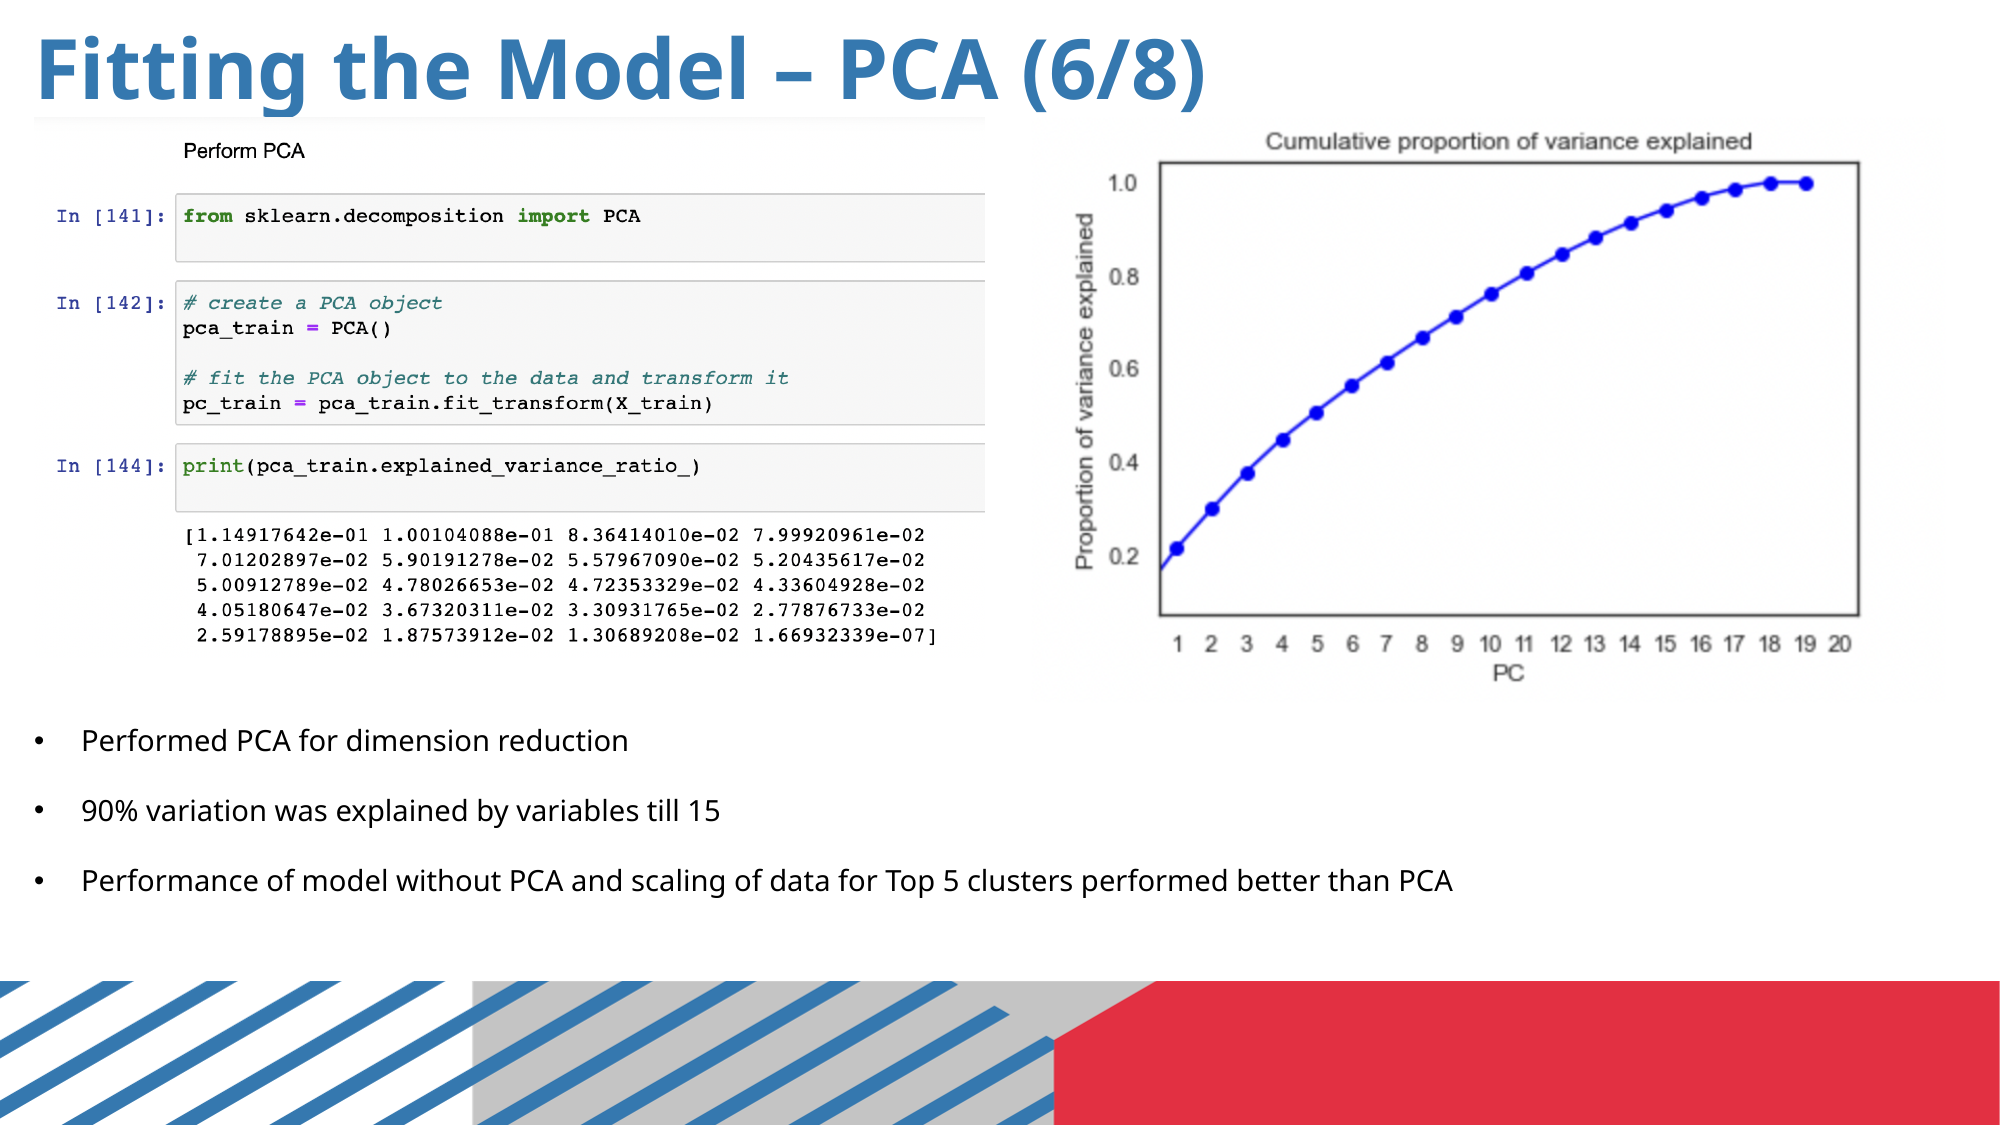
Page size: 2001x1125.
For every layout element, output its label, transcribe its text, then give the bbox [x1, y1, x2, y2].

picture [34, 117, 985, 658]
text_box Performed PCA for dimension reduction 90% variation was explained by variables till 15 Performance of model without PCA and scaling of data for Top 5 clusters performed better than PCA [19, 715, 1674, 905]
title Fitting the Model – PCA (6/8) [19, 19, 2000, 215]
picture [0, 981, 2000, 1125]
picture [1031, 117, 1946, 703]
